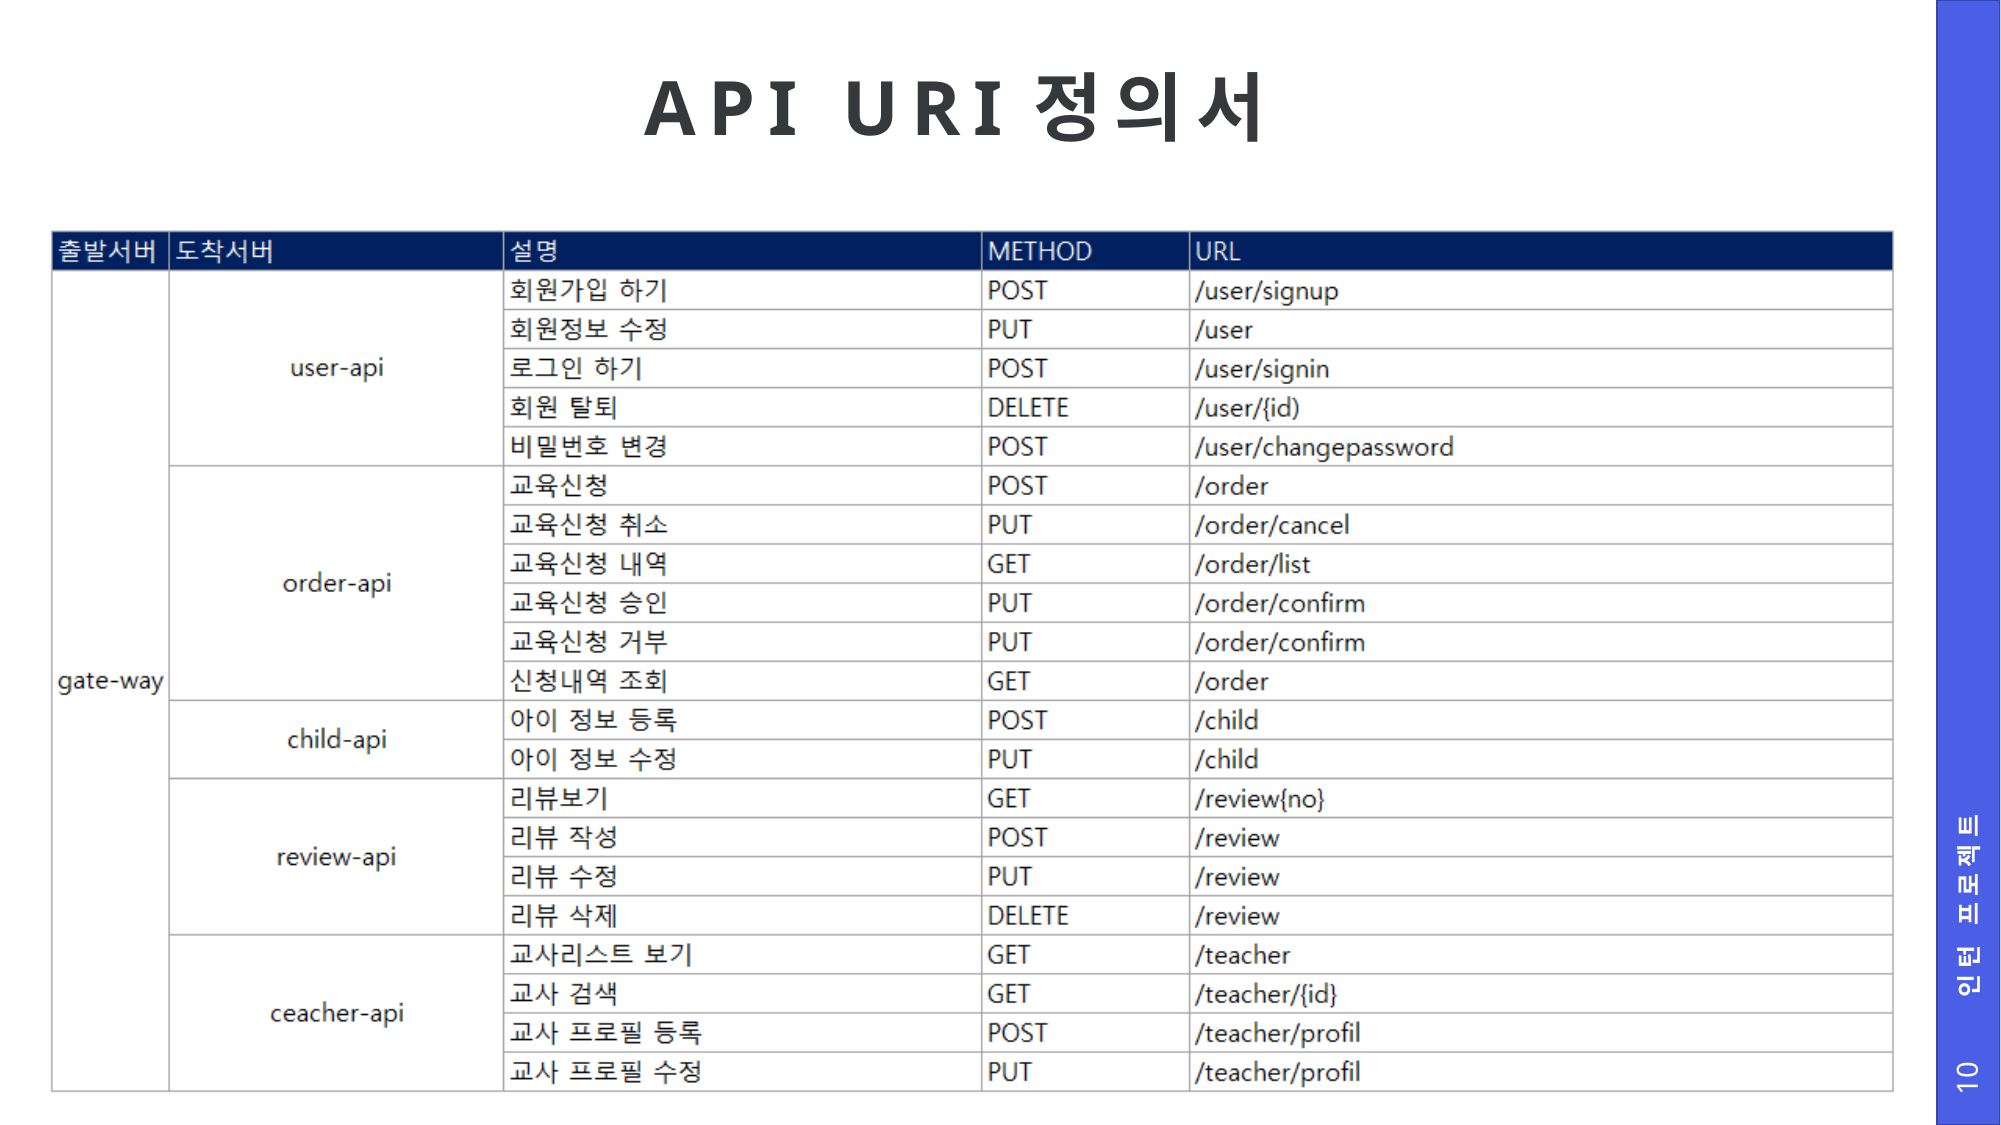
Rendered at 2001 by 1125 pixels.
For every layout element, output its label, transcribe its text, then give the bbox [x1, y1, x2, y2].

slide_number 10 [1937, 1032, 2000, 1125]
picture [42, 223, 1905, 1100]
title API uri정의서 [124, 57, 1786, 165]
footer 인턴 프로젝트 [1937, 0, 2000, 1032]
